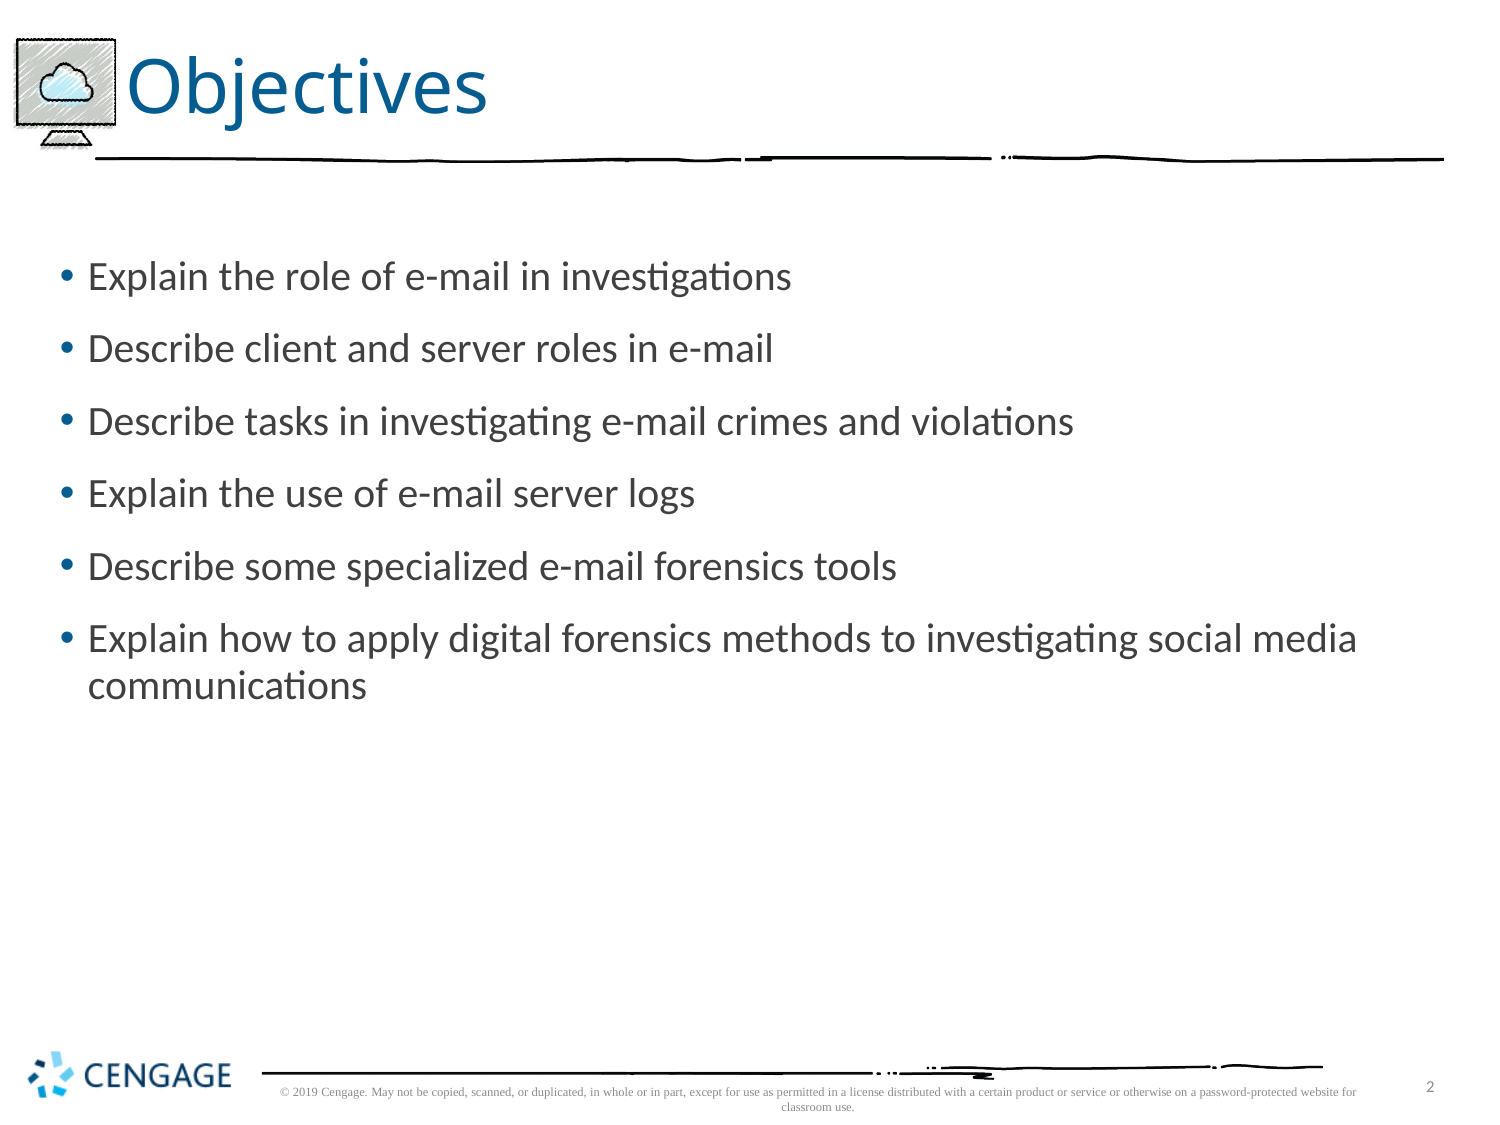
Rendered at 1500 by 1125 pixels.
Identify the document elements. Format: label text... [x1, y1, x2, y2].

title Objectives [125, 66, 1442, 116]
picture [95, 155, 1444, 163]
picture [12, 36, 117, 151]
picture [261, 1064, 1323, 1079]
footer © 2019 Cengage. May not be copied, scanned, or duplicated, in whole or in part, except for use as permitted in a license distributed with a certain product or service or otherwise on a password-protected website for classroom use. [261, 1079, 1375, 1120]
picture [7, 1037, 244, 1111]
list Explain the role of e-mail in investigations Describe client and server roles in e-mail Describe tasks in investigating e-mail crimes and violations Explain the use of e-mail server logs Describe some specialized e-mail forensics tools Explain how to apply digital forensics methods to investigating social media communications [59, 252, 1441, 715]
